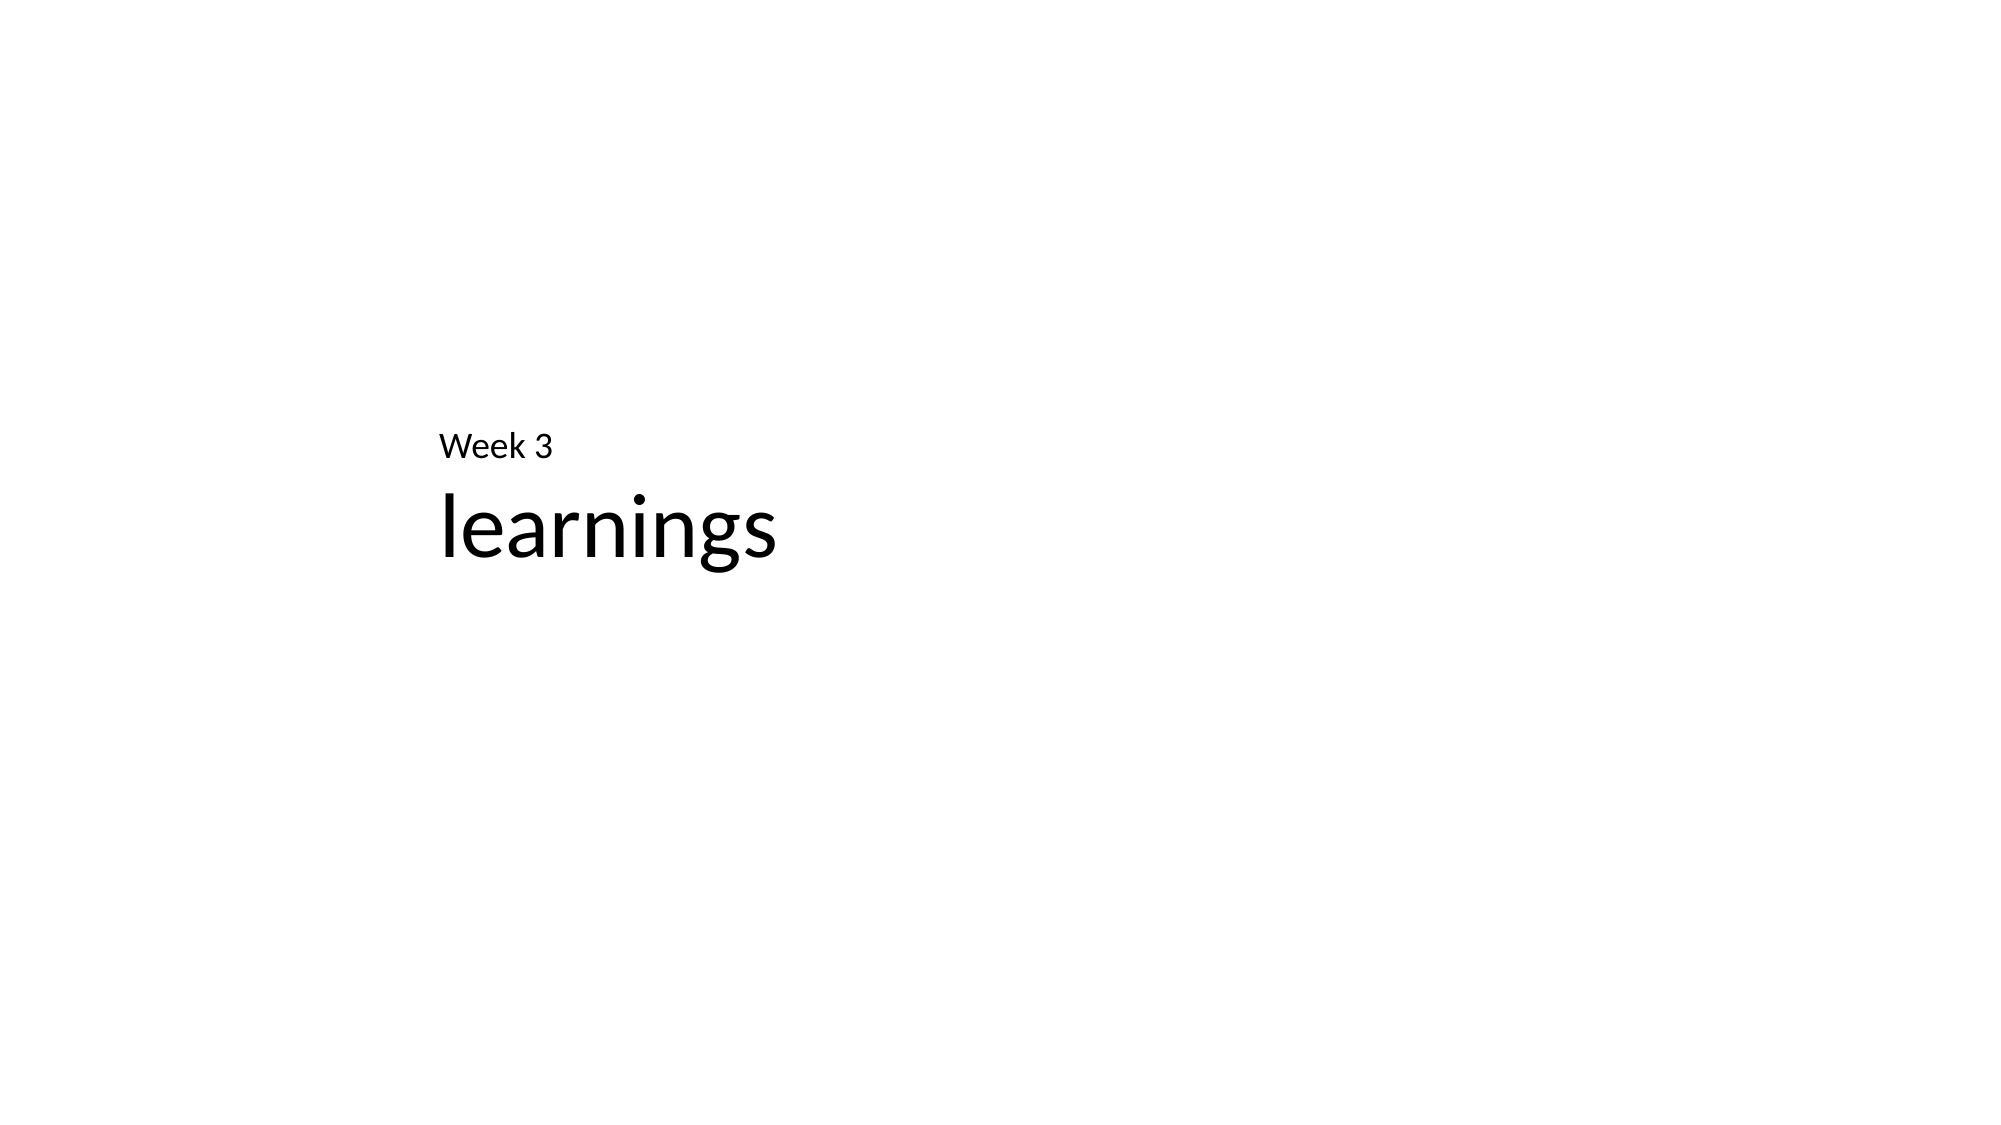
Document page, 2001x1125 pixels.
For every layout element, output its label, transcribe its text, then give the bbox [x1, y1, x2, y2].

text_box Week 3 learnings [424, 413, 1650, 583]
